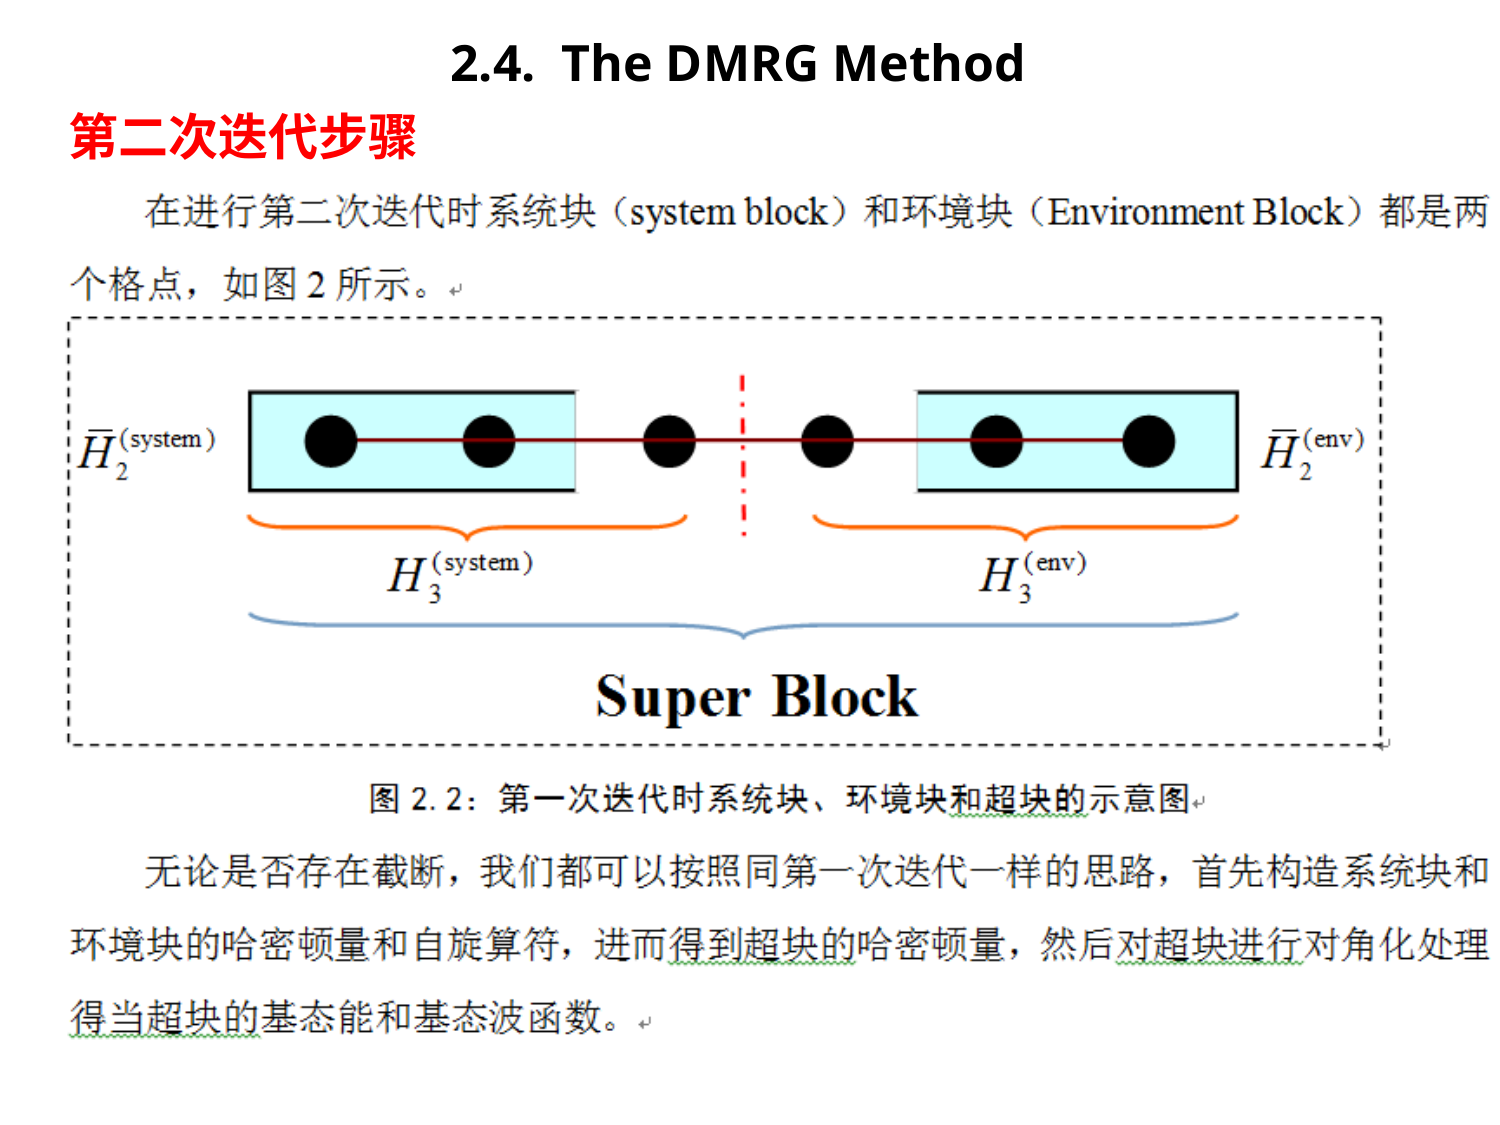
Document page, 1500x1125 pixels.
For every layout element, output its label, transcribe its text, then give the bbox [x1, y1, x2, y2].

text_box 2.4. The DMRG Method [206, 24, 1271, 100]
picture [54, 178, 1500, 1057]
text_box 第二次迭代步骤 [37, 97, 450, 173]
